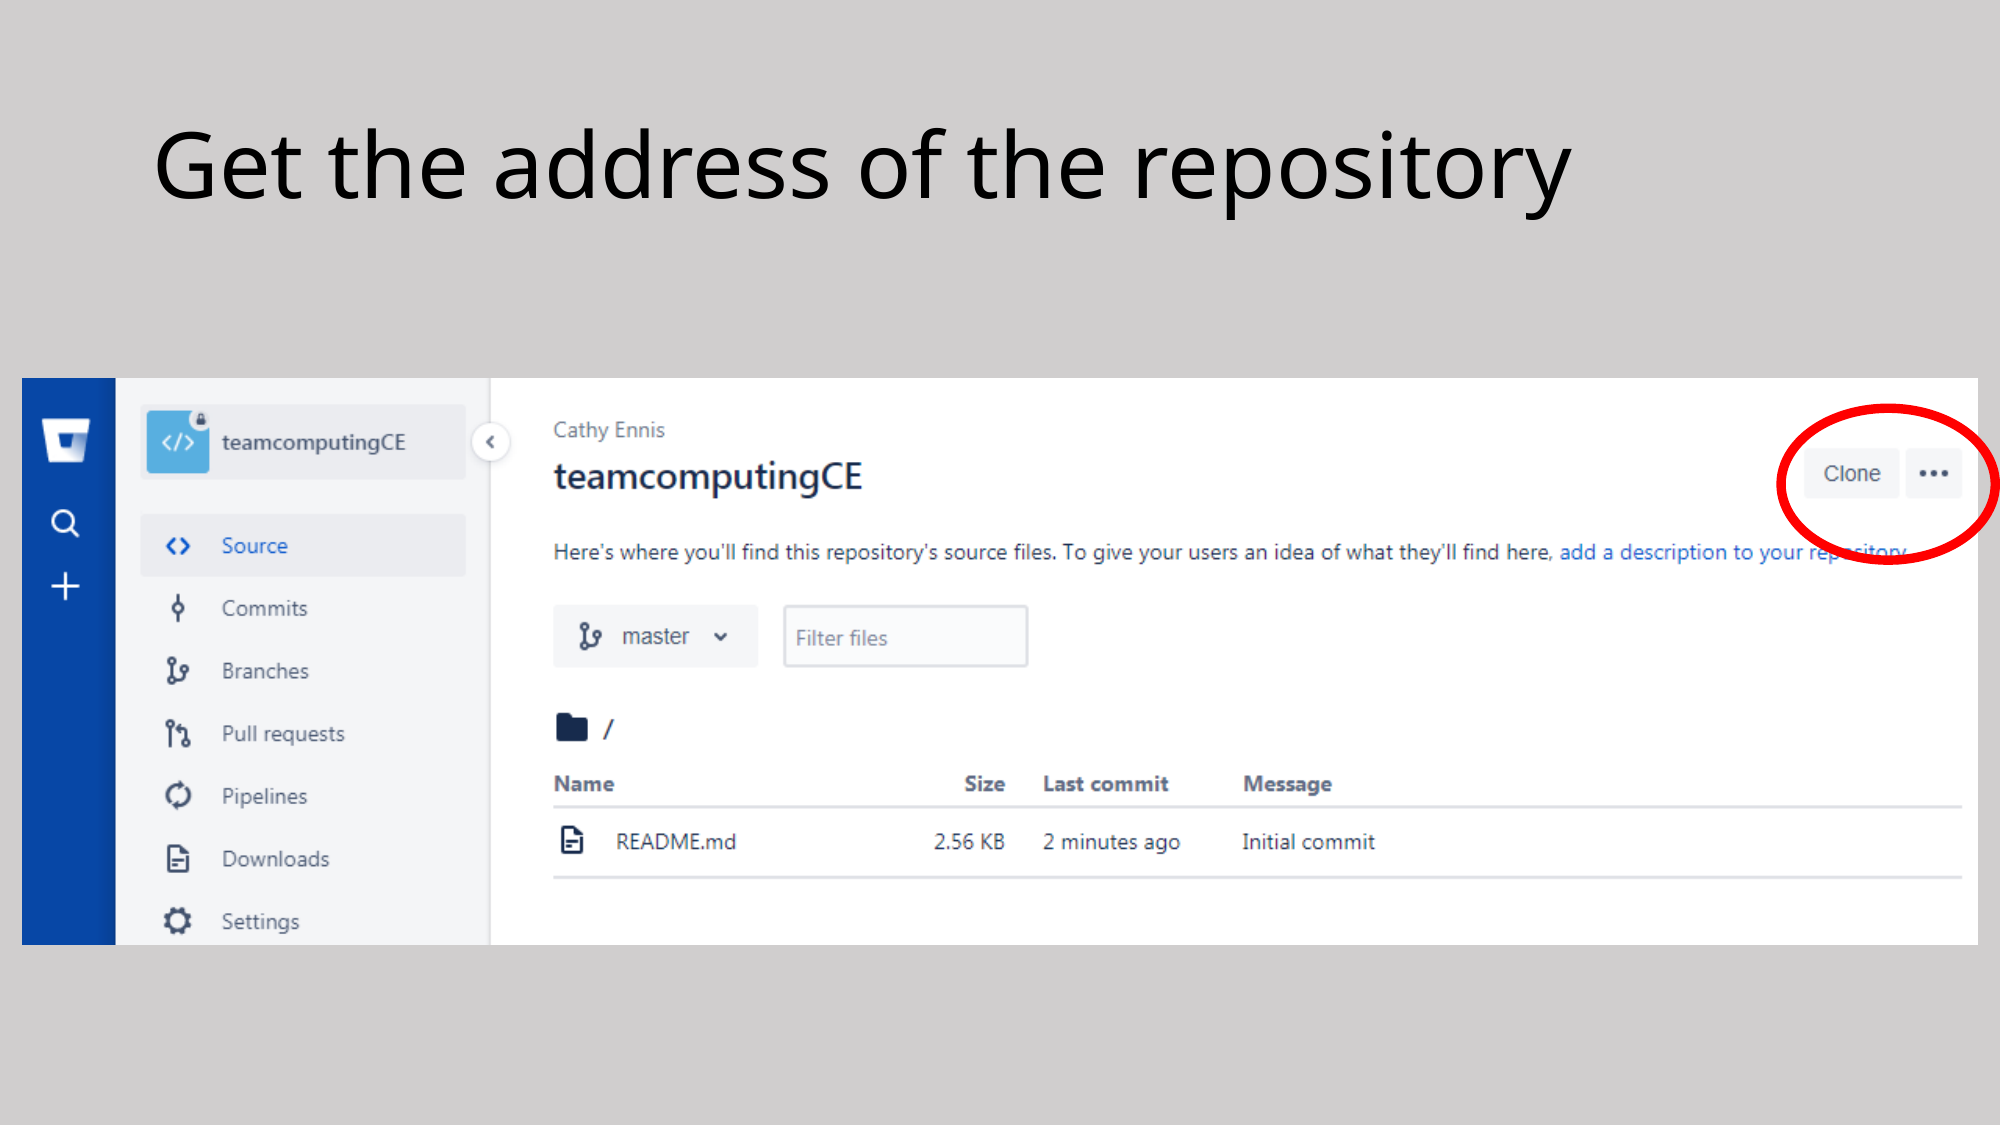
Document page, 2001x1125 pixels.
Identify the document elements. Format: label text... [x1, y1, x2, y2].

picture [22, 378, 1978, 945]
title Get the address of the repository [137, 59, 1863, 278]
text_box [1978, 441, 1997, 528]
